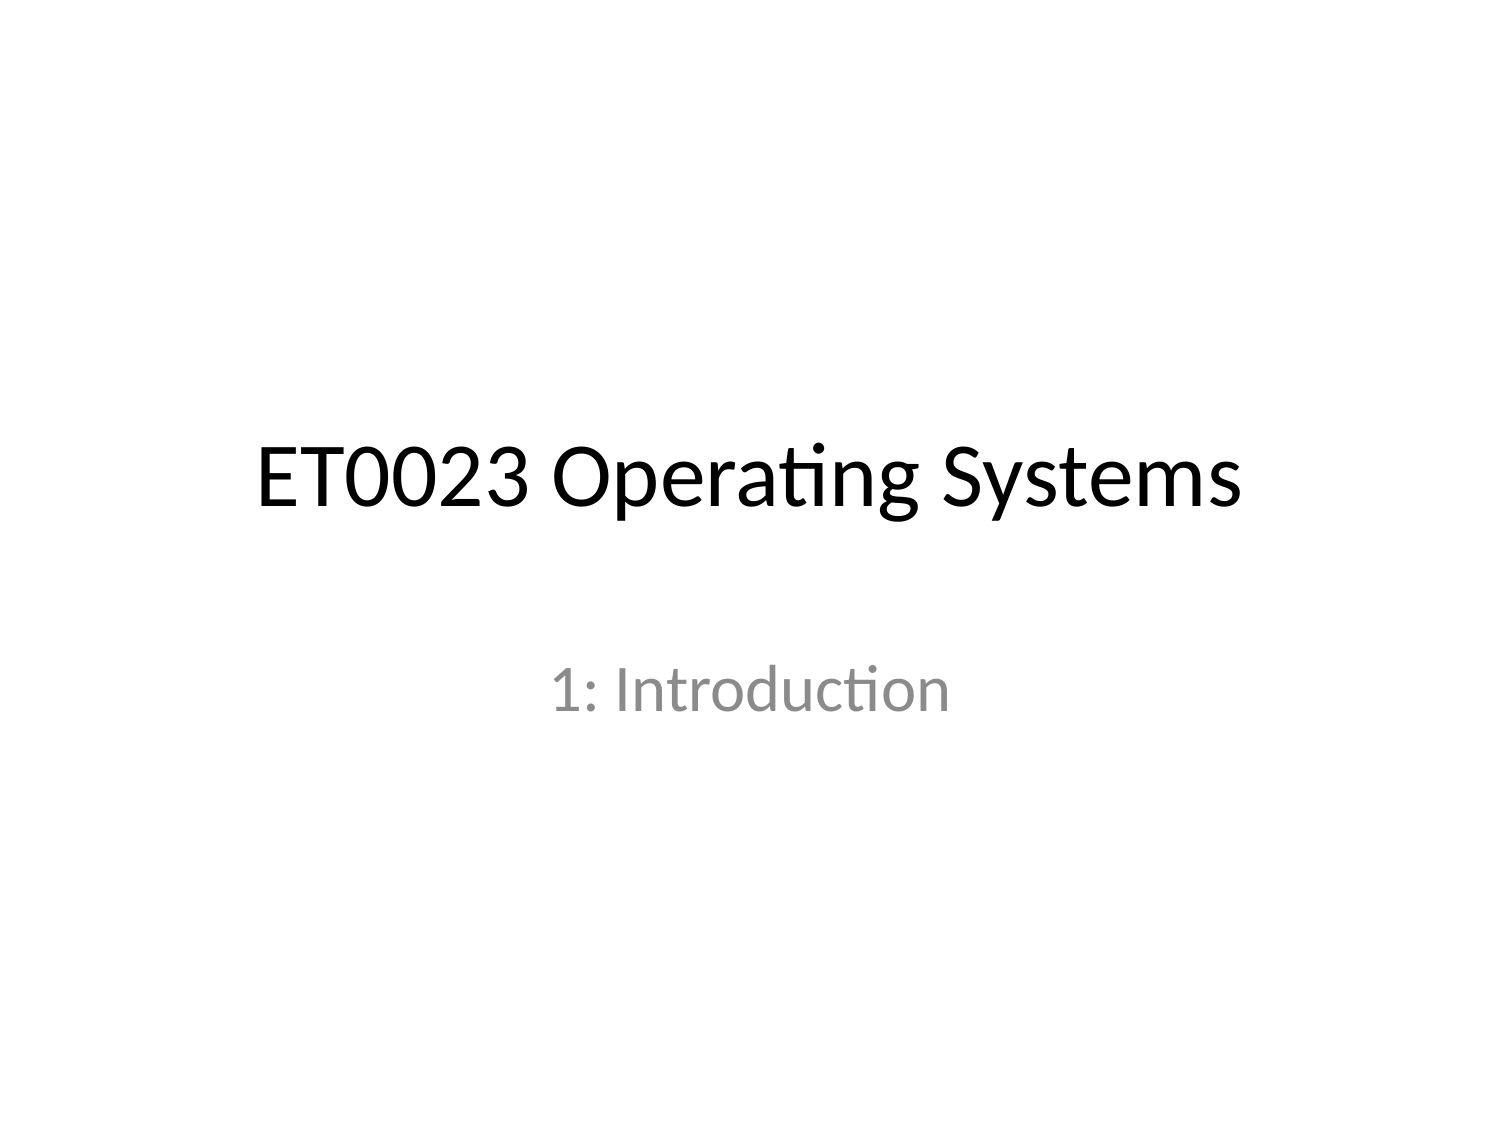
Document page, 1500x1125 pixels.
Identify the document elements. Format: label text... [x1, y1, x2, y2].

subtitle 1: Introduction [225, 637, 1275, 925]
title ET0023 Operating Systems [112, 349, 1388, 591]
